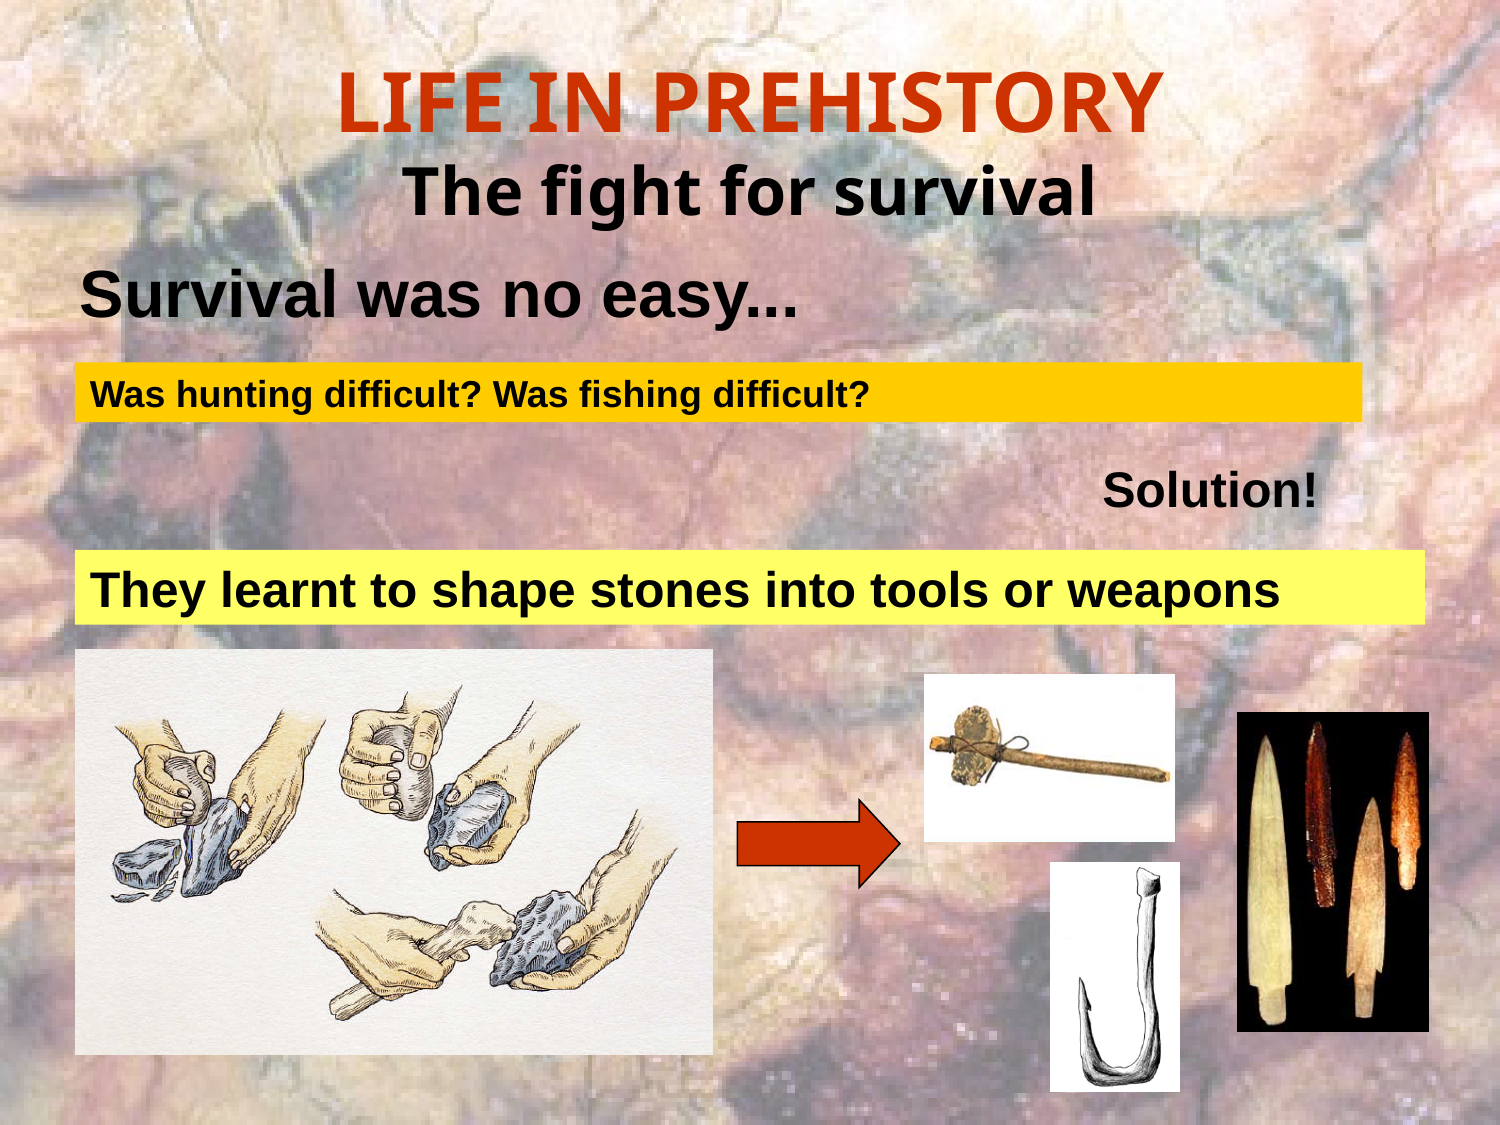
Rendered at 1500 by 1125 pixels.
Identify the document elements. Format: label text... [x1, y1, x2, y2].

picture [0, 0, 1500, 1125]
text_box [737, 799, 900, 888]
text_box [532, 625, 908, 684]
text_box Survival was no easy... [64, 243, 892, 339]
text_box They learnt to shape stones into tools or weapons [74, 549, 1425, 625]
text_box Solution! [1087, 449, 1350, 525]
text_box [532, 423, 908, 549]
text_box Was hunting difficult? Was fishing difficult? [74, 362, 1363, 423]
title LIFE IN PREHISTORY The fight for survival [75, 41, 1425, 237]
